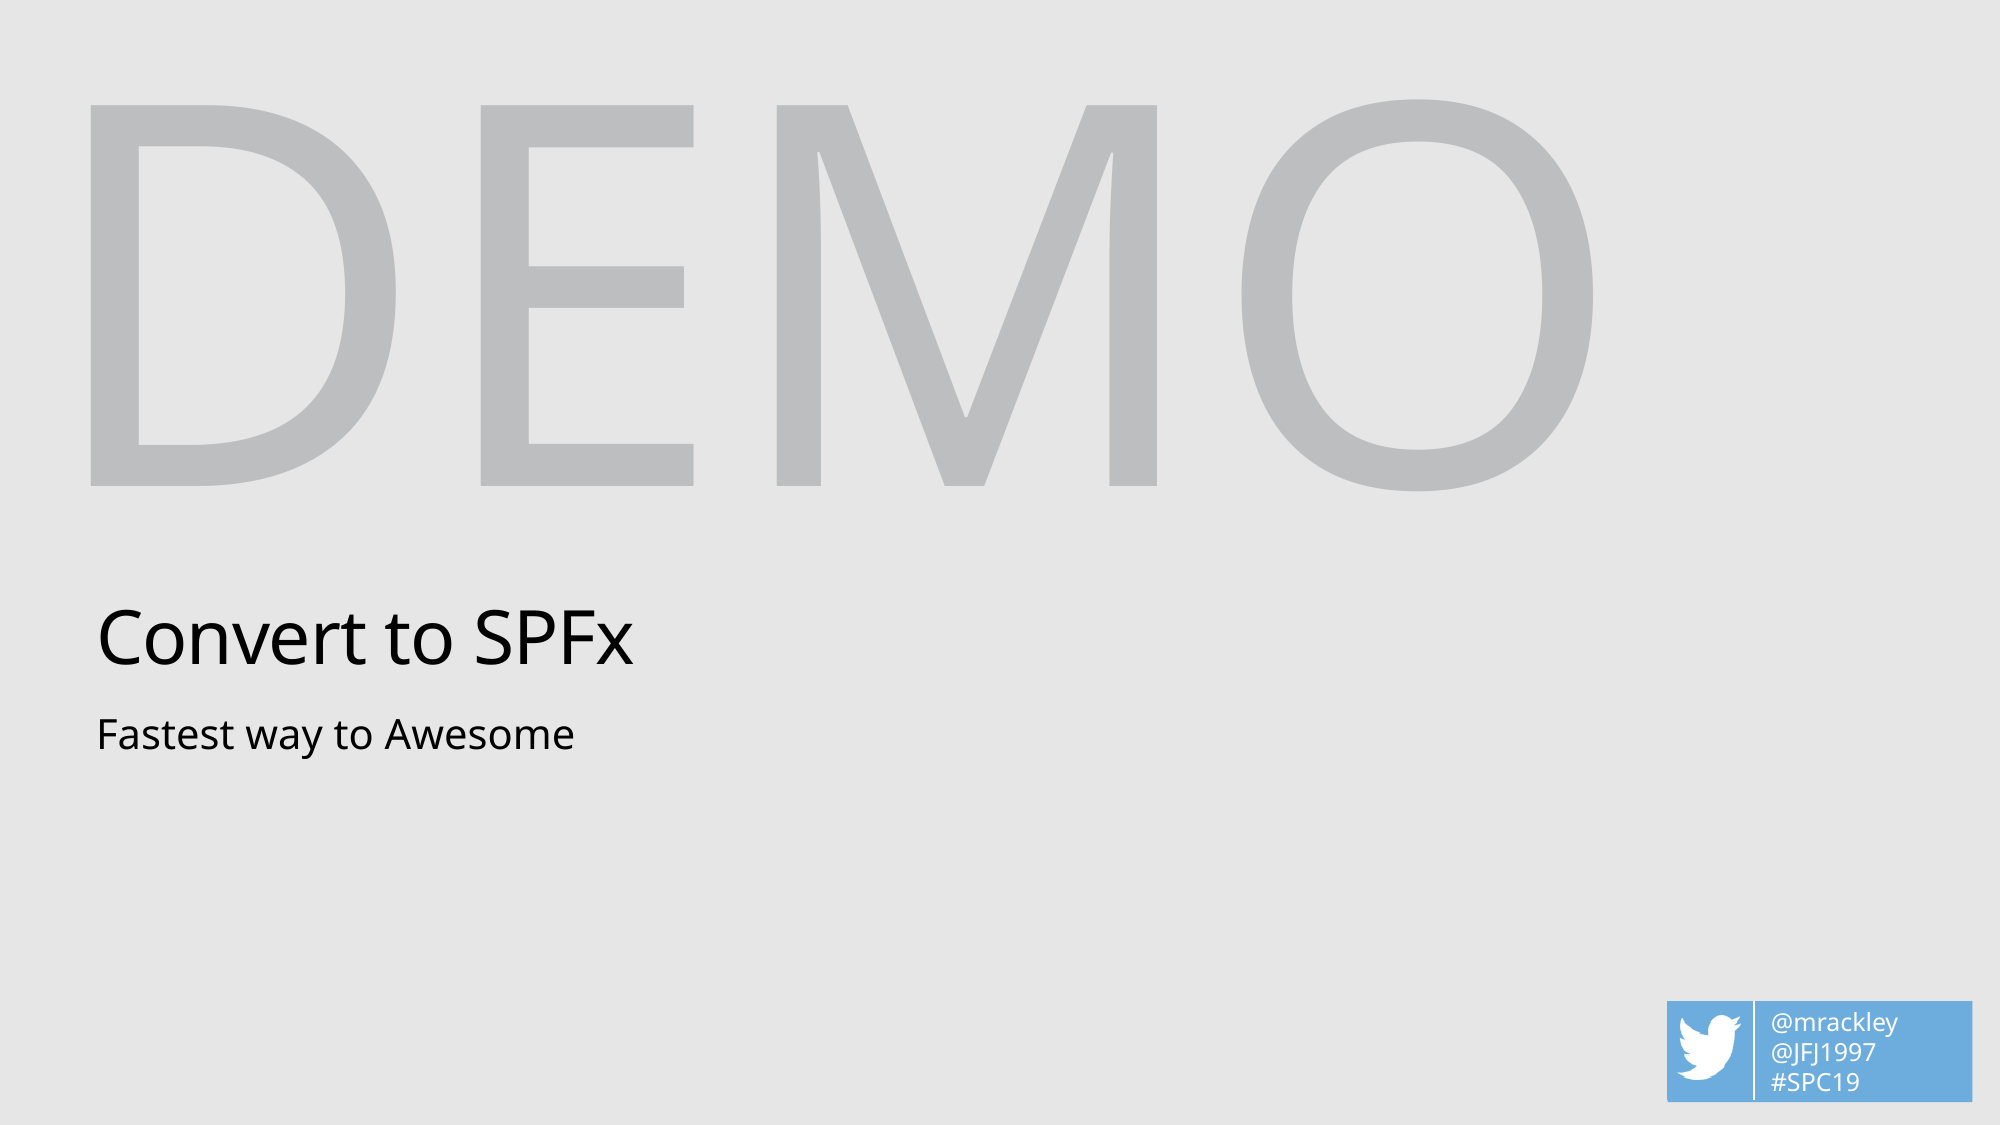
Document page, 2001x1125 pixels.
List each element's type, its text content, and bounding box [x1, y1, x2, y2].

title Convert to SPFx [96, 599, 1596, 682]
list Fastest way to Awesome [96, 713, 1596, 759]
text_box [1667, 998, 1975, 1105]
